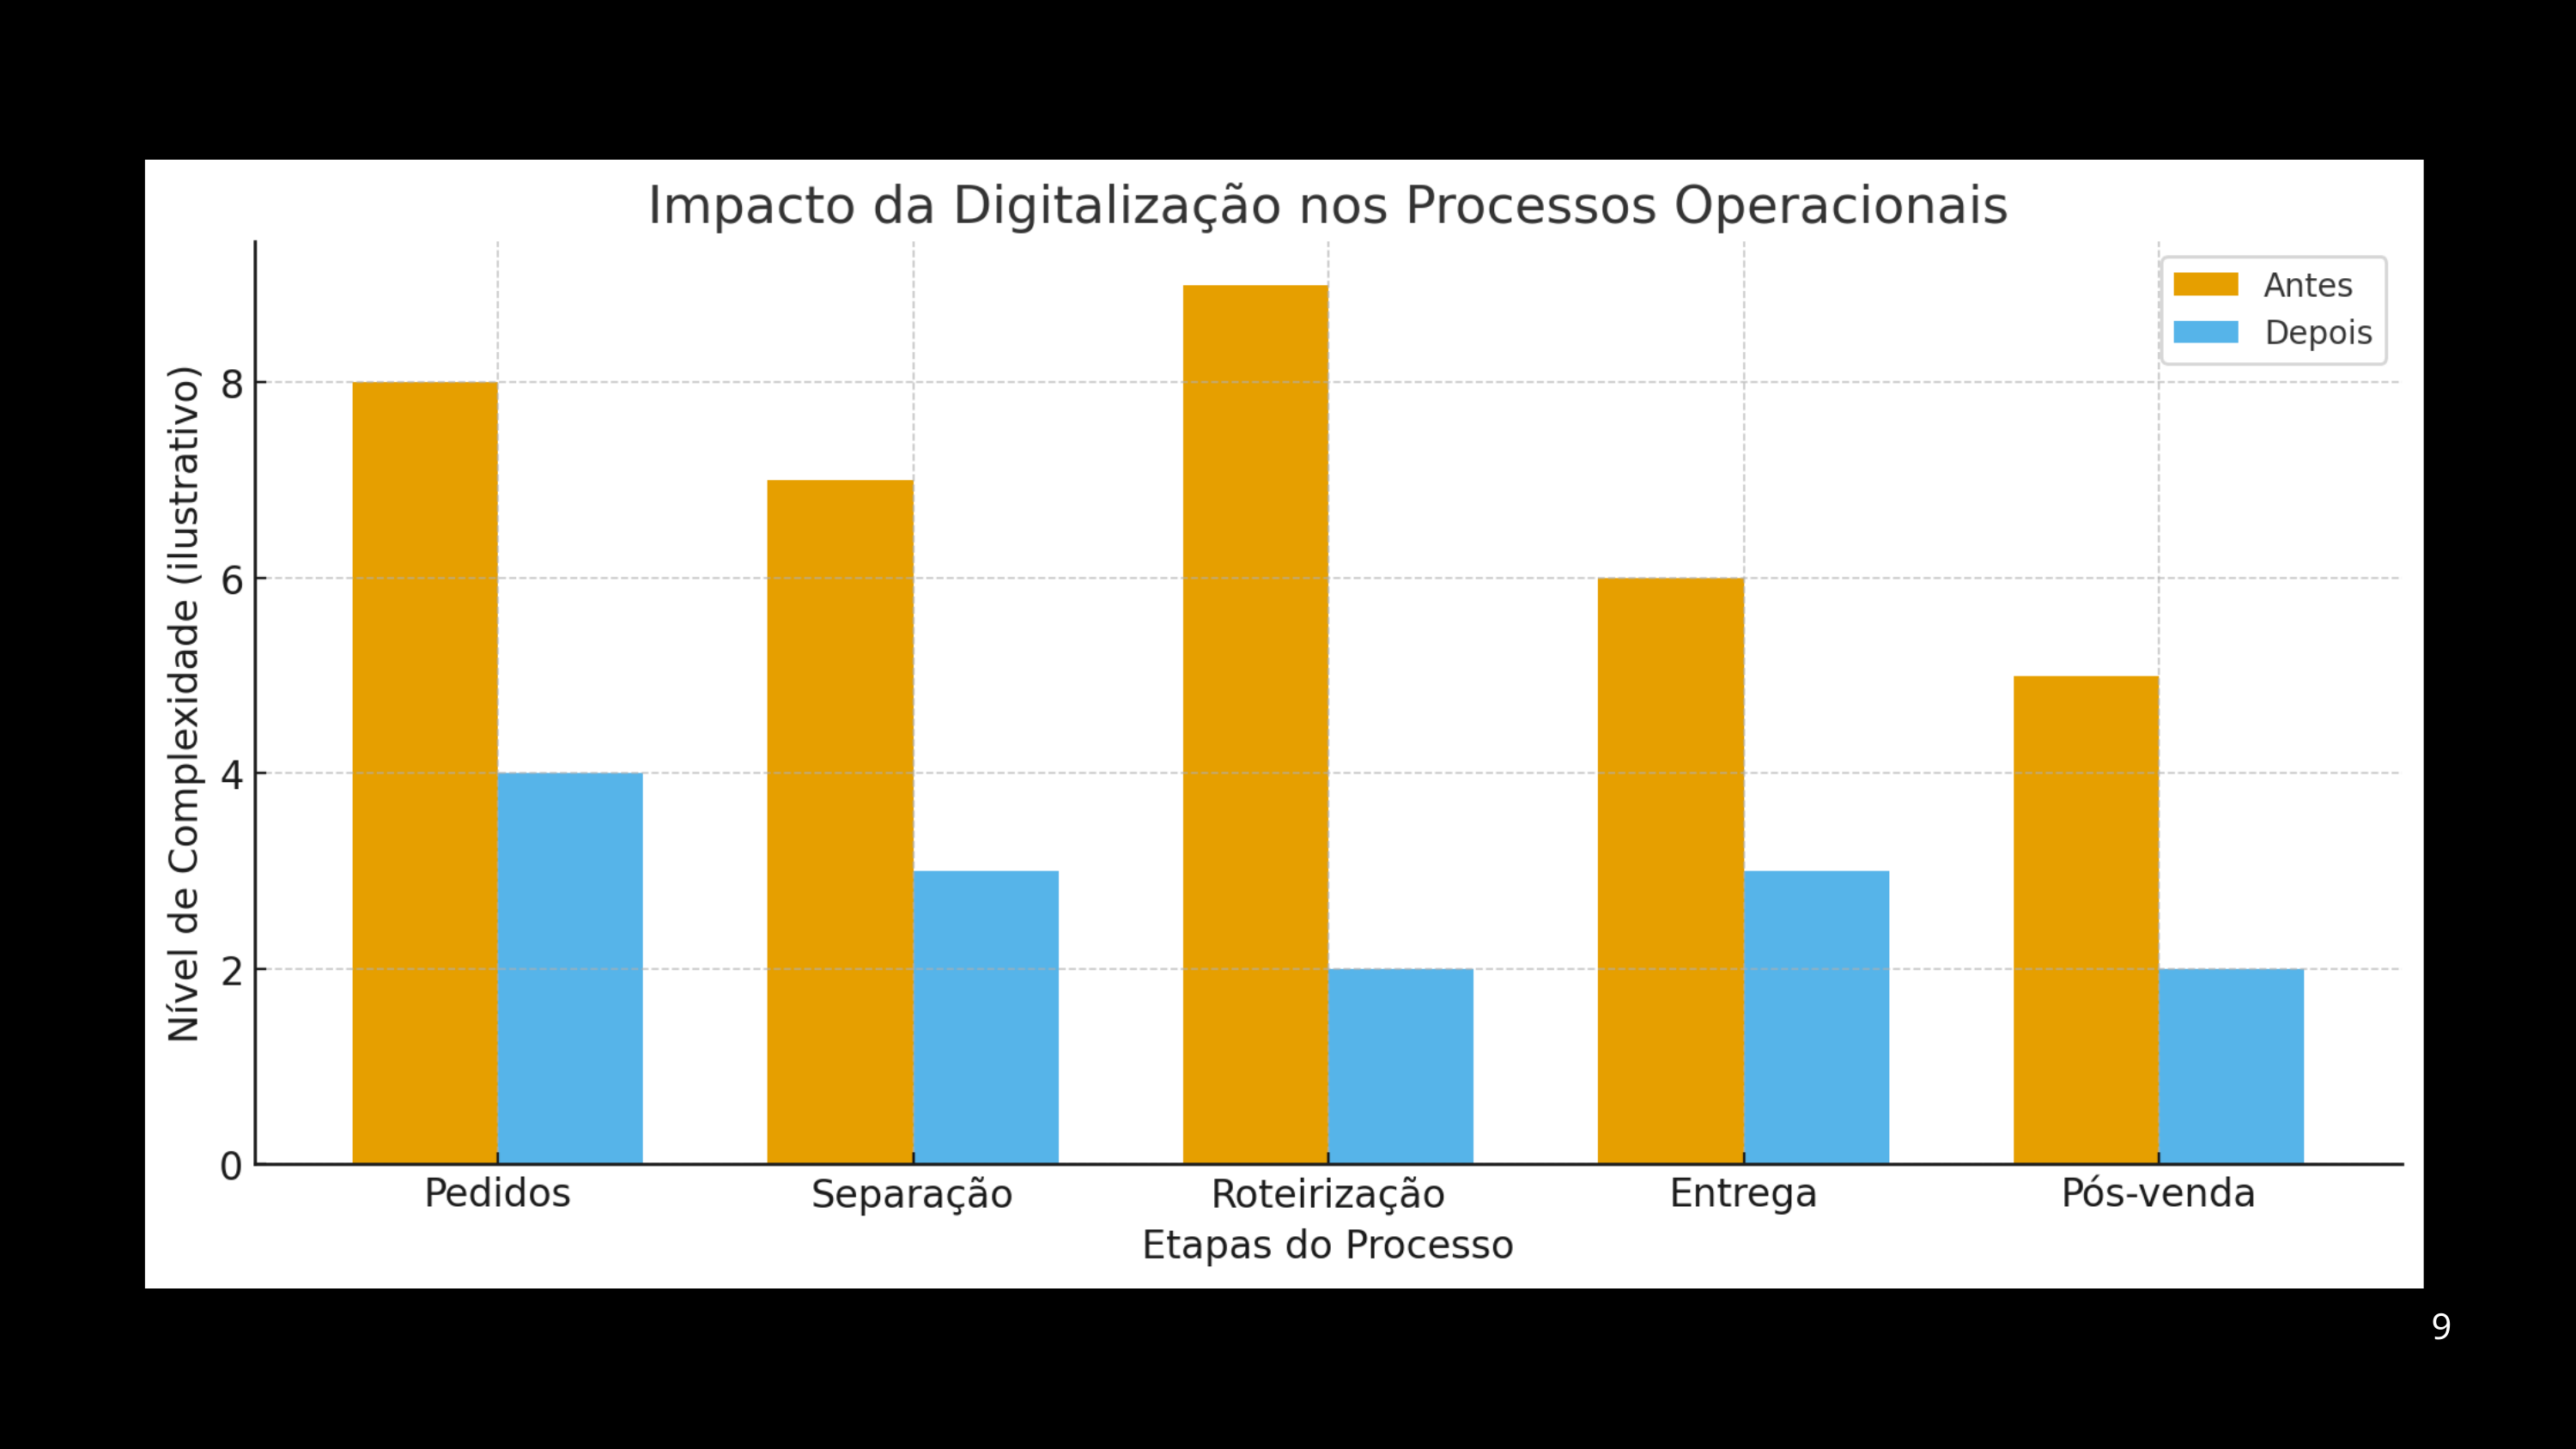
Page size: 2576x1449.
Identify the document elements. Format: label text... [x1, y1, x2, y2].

text_box [144, 160, 2424, 1288]
text_box 9 [2431, 1296, 2452, 1348]
